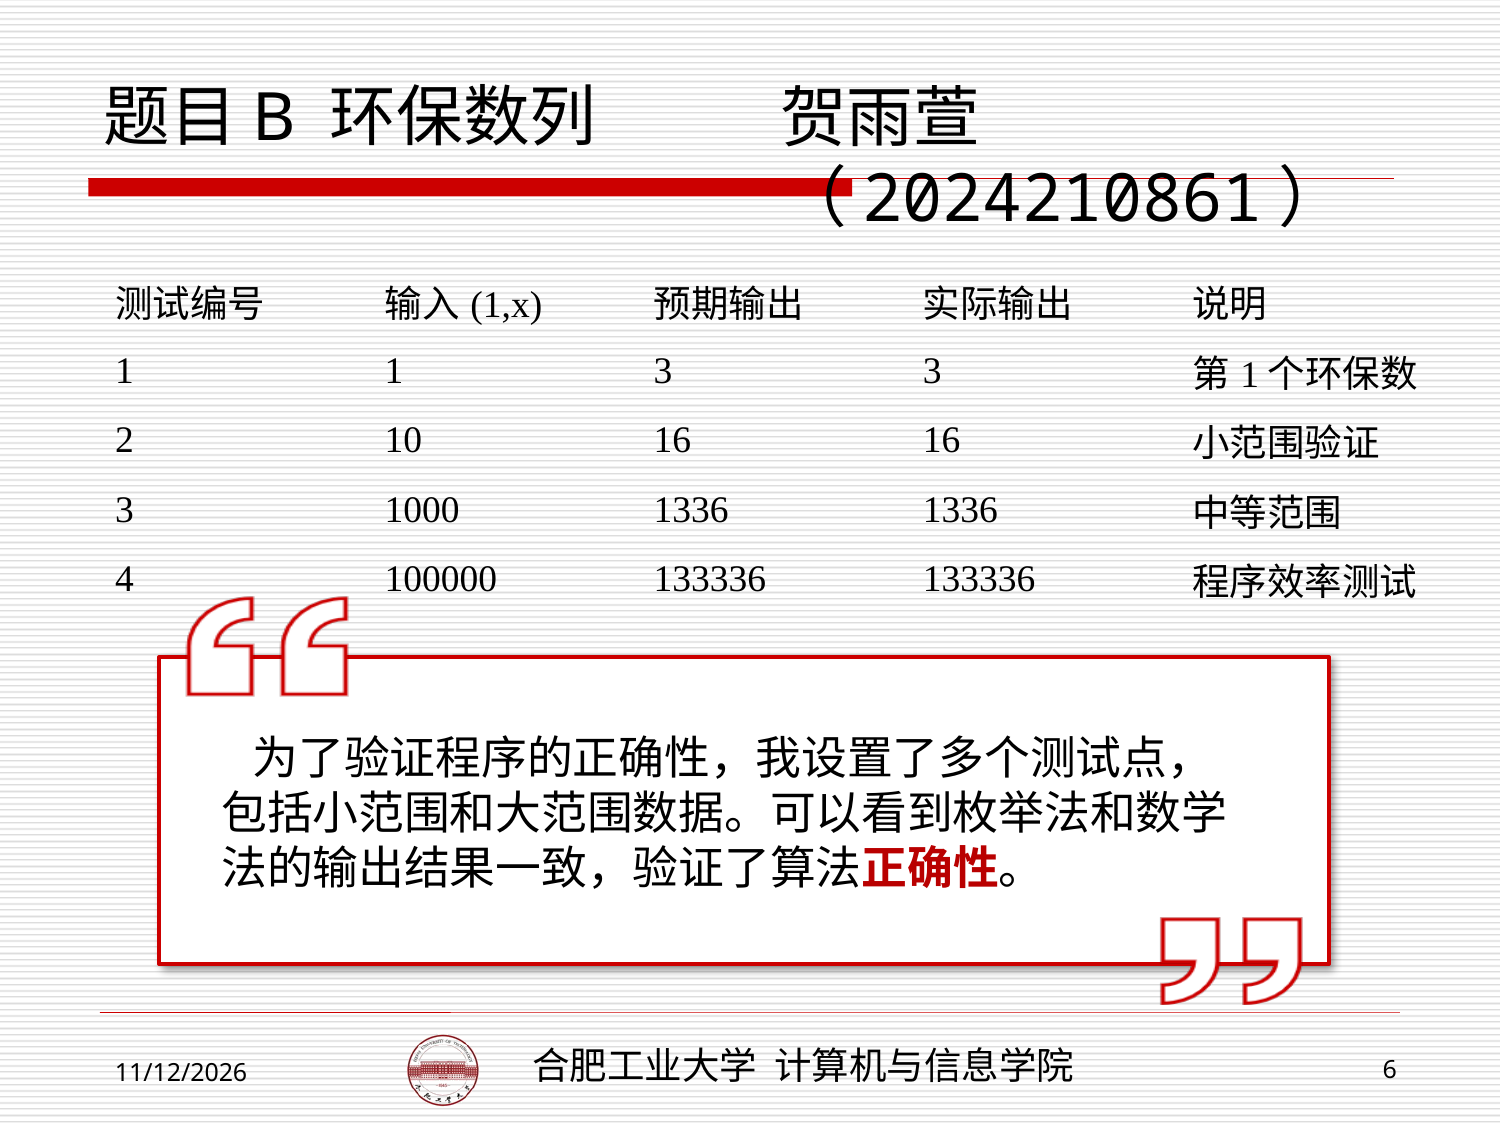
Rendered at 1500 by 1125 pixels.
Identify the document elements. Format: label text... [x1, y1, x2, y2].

table_header 预期输出 [639, 267, 908, 336]
table_header 实际输出 [908, 267, 1177, 336]
text_box 贺雨萱（2024210861） [765, 67, 1490, 243]
text_box 为了验证程序的正确性，我设置了多个测试点，包括小范围和大范围数据。可以看到枚举法和数学法的输出结果一致，验证了算法正确性。 [206, 721, 1264, 902]
table_cell 133336 [908, 544, 1177, 614]
table_cell 133336 [639, 544, 908, 614]
table_cell 小范围验证 [1177, 406, 1446, 475]
table_cell 1 [100, 336, 370, 406]
table_cell 4 [100, 544, 112, 614]
table_cell 16 [639, 406, 908, 475]
table_cell 程序效率测试 [1177, 544, 1446, 614]
title 题目B 环保数列 [88, 38, 1402, 162]
picture [0, 0, 1500, 1125]
table_cell 16 [908, 406, 1177, 475]
table_cell 2 [100, 406, 370, 475]
table_cell 1336 [908, 475, 1177, 544]
table_cell 3 [639, 336, 908, 406]
table_header 说明 [1177, 267, 1446, 336]
table_cell 第1个环保数 [1177, 336, 1446, 406]
text_box [157, 770, 1095, 966]
table_cell 3 [908, 336, 1177, 406]
table_cell 1 [370, 336, 639, 406]
table_header 输入(1,x) [370, 267, 639, 336]
table_cell 100000 [424, 544, 639, 614]
table_cell 3 [100, 475, 370, 544]
table_cell 10 [370, 406, 639, 475]
table_cell 中等范围 [1177, 475, 1446, 544]
table_cell 1336 [639, 475, 908, 544]
text_box [424, 655, 1331, 857]
table_cell 1000 [370, 475, 639, 544]
table_header 测试编号 [100, 267, 370, 336]
